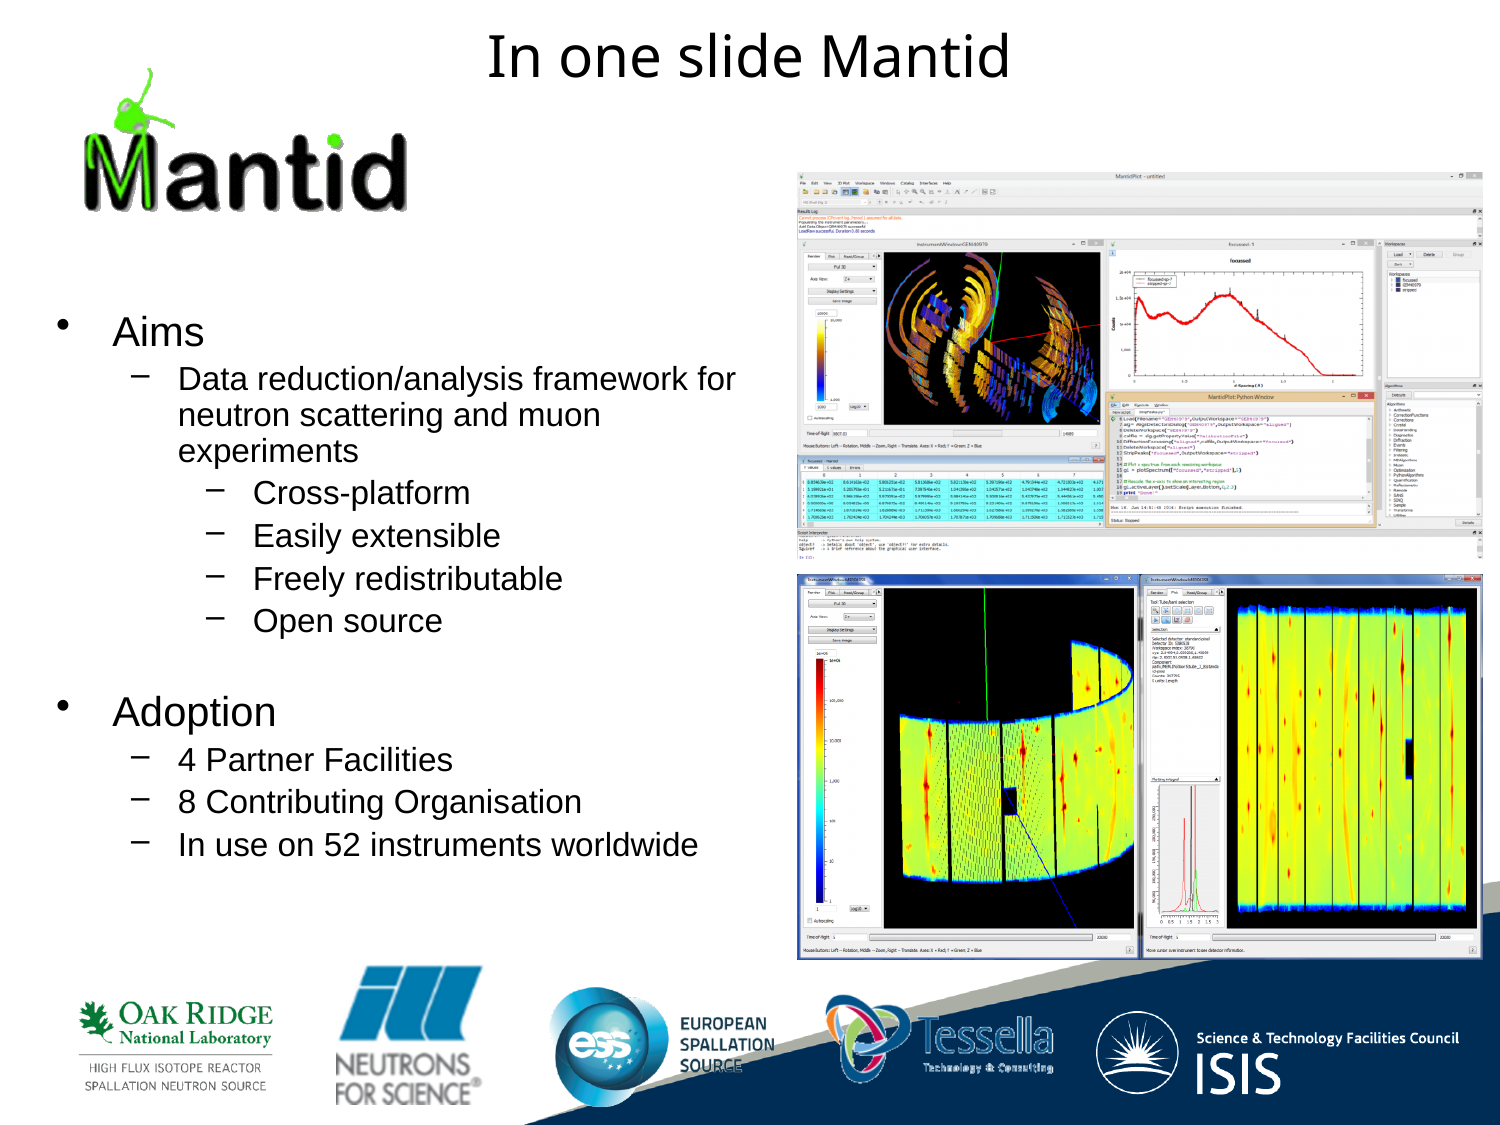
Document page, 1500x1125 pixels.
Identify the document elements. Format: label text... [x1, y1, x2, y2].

picture [0, 573, 1500, 1125]
text_box Aims Data reduction/analysis framework for neutron scattering and muon experiments Cross-platform Easily extensible Freely redistributable Open source Adoption 4 Partner Facilities 8 Contributing Organisation In use on 52 instruments worldwide [41, 302, 798, 944]
picture [796, 172, 1483, 559]
picture [41, 45, 449, 268]
text_box In one slide Mantid [74, 11, 1425, 200]
